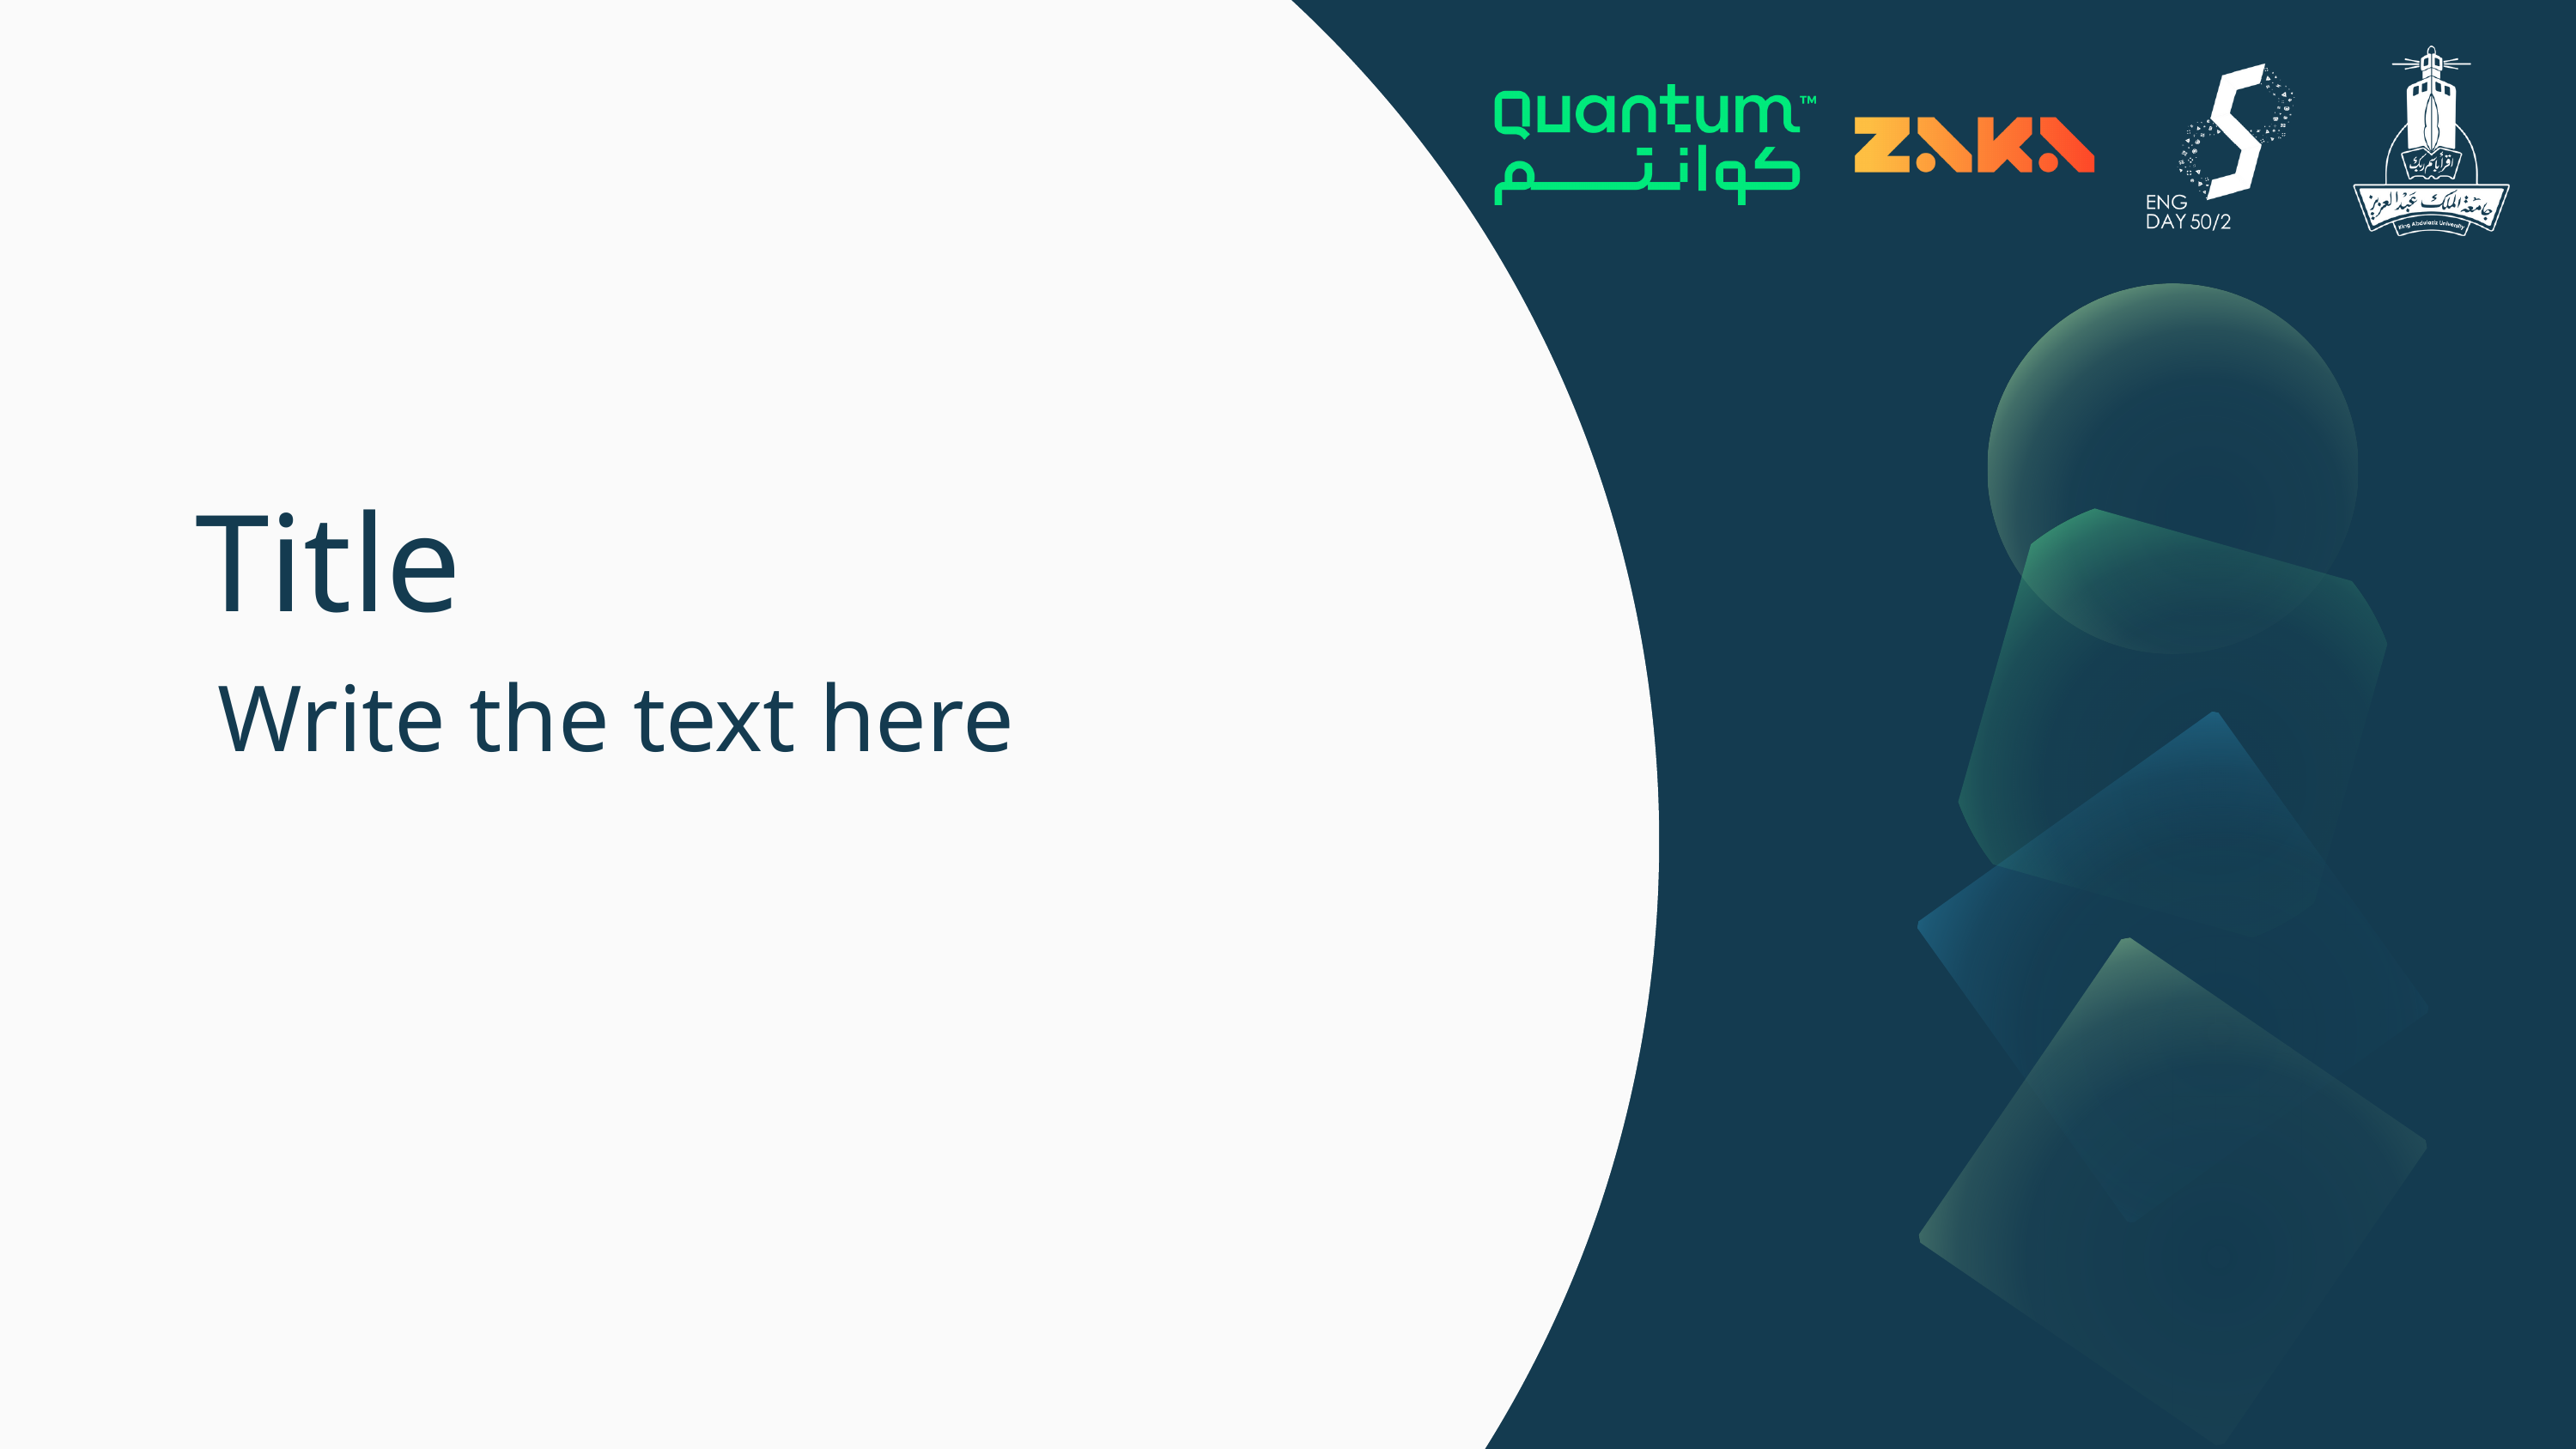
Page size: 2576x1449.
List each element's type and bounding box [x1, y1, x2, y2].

text_box [1944, 494, 2402, 865]
text_box [1987, 283, 2359, 654]
text_box [1914, 708, 2432, 1079]
text_box [1815, 0, 2134, 304]
text_box [2327, 40, 2535, 249]
text_box [0, 0, 1660, 1449]
text_box [1915, 934, 2431, 1449]
text_box [1666, 84, 1816, 205]
text_box [2134, 43, 2336, 252]
